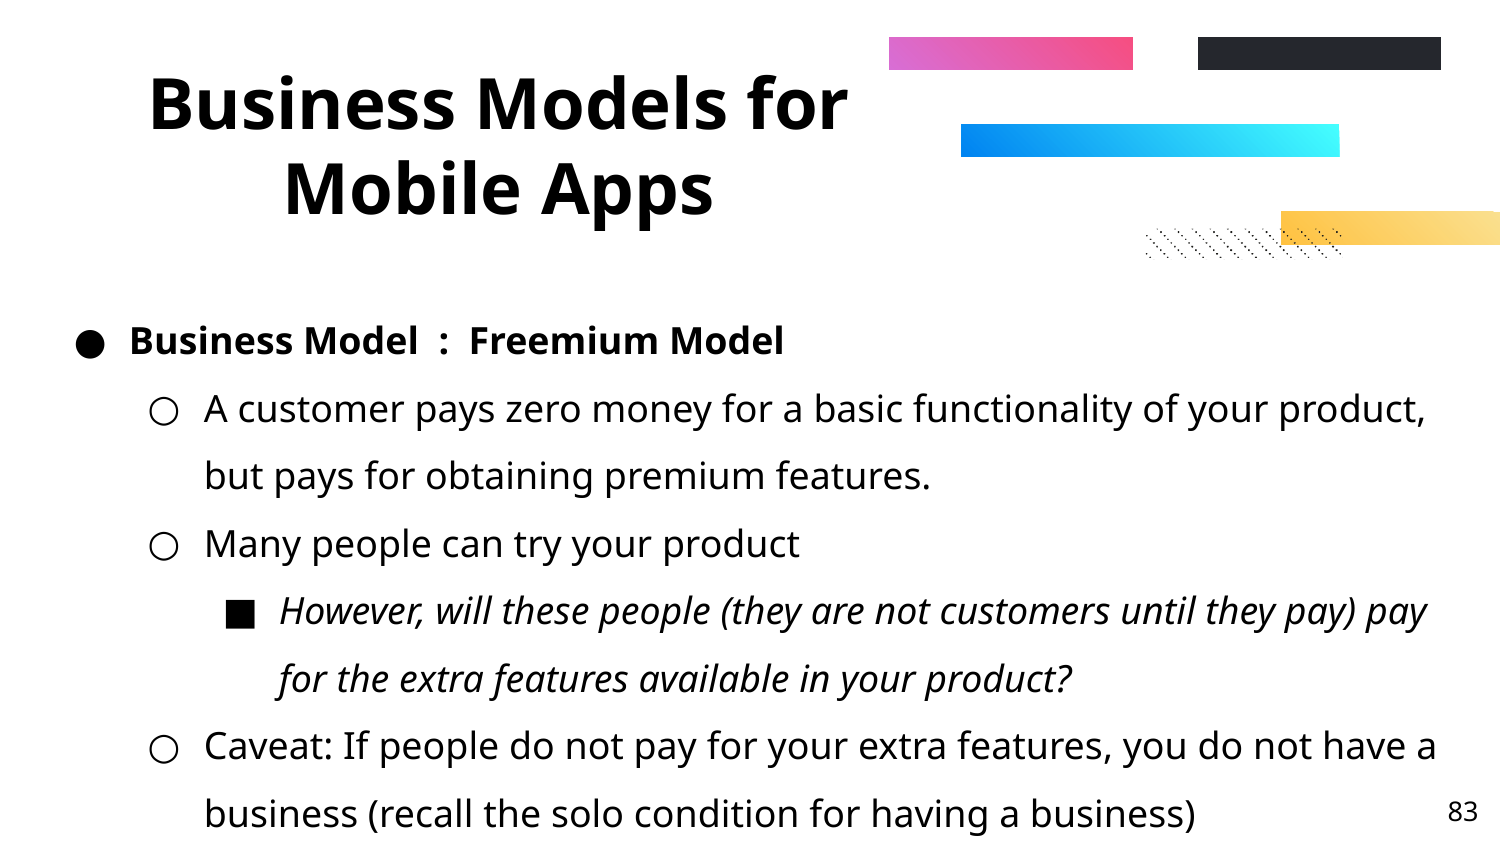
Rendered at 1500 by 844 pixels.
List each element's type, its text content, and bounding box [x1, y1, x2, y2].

subtitle Business Model : Freemium Model A customer pays zero money for a basic functionality of your product, but pays for obtaining premium features. Many people can try your product However, will these people (they are not customers until they pay) pay for the extra features available in your product? Caveat: If people do not pay for your extra features, you do not have a business (recall the solo condition for having a business) [38, 279, 1475, 776]
picture [1144, 228, 1343, 260]
title Business Models for Mobile Apps [39, 37, 959, 251]
slide_number ‹#› [1403, 779, 1494, 844]
